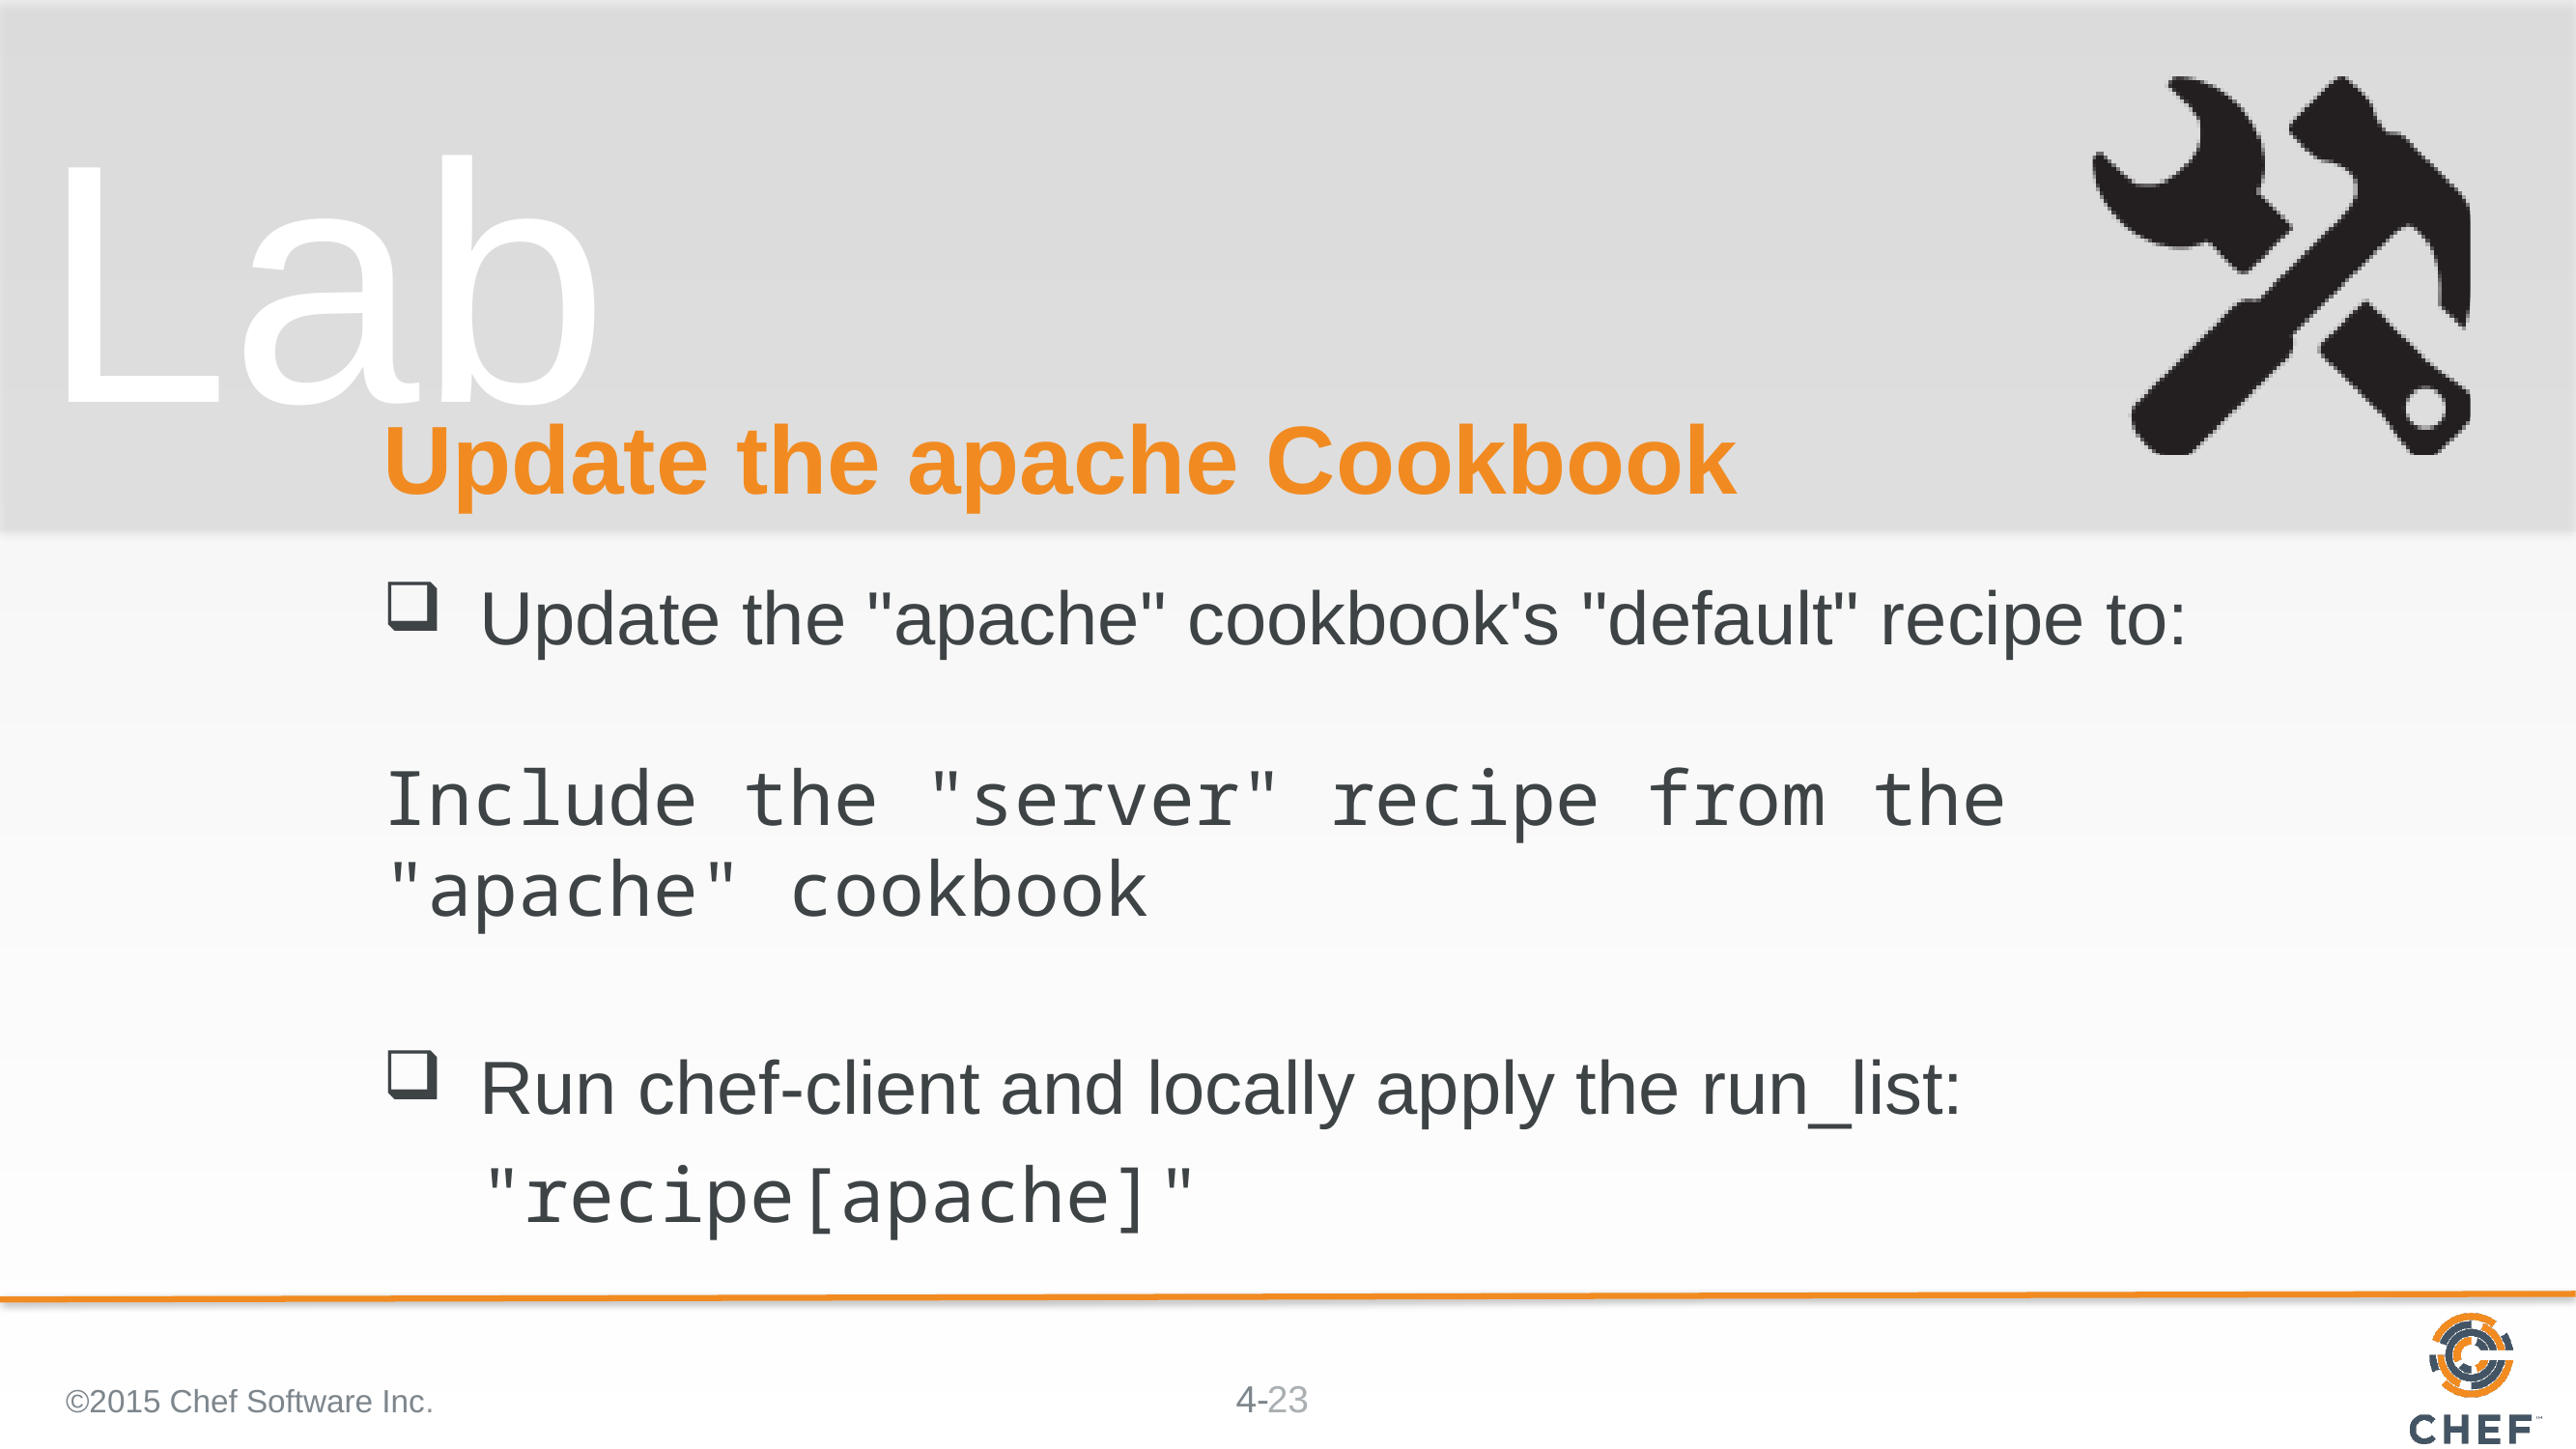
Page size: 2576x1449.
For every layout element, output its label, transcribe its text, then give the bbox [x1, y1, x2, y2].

slide_number 23 [998, 1359, 1578, 1437]
footer ©2015 Chef Software Inc. [51, 1359, 952, 1440]
picture [2399, 1297, 2550, 1449]
subtitle Update the "apache" cookbook's "default" recipe to: Include the "server" recipe from the "apache" cookbook Run chef-client and locally apply the run_list: "recipe[apache]" [368, 555, 2309, 1328]
title Update the apache Cookbook [368, 395, 2108, 531]
